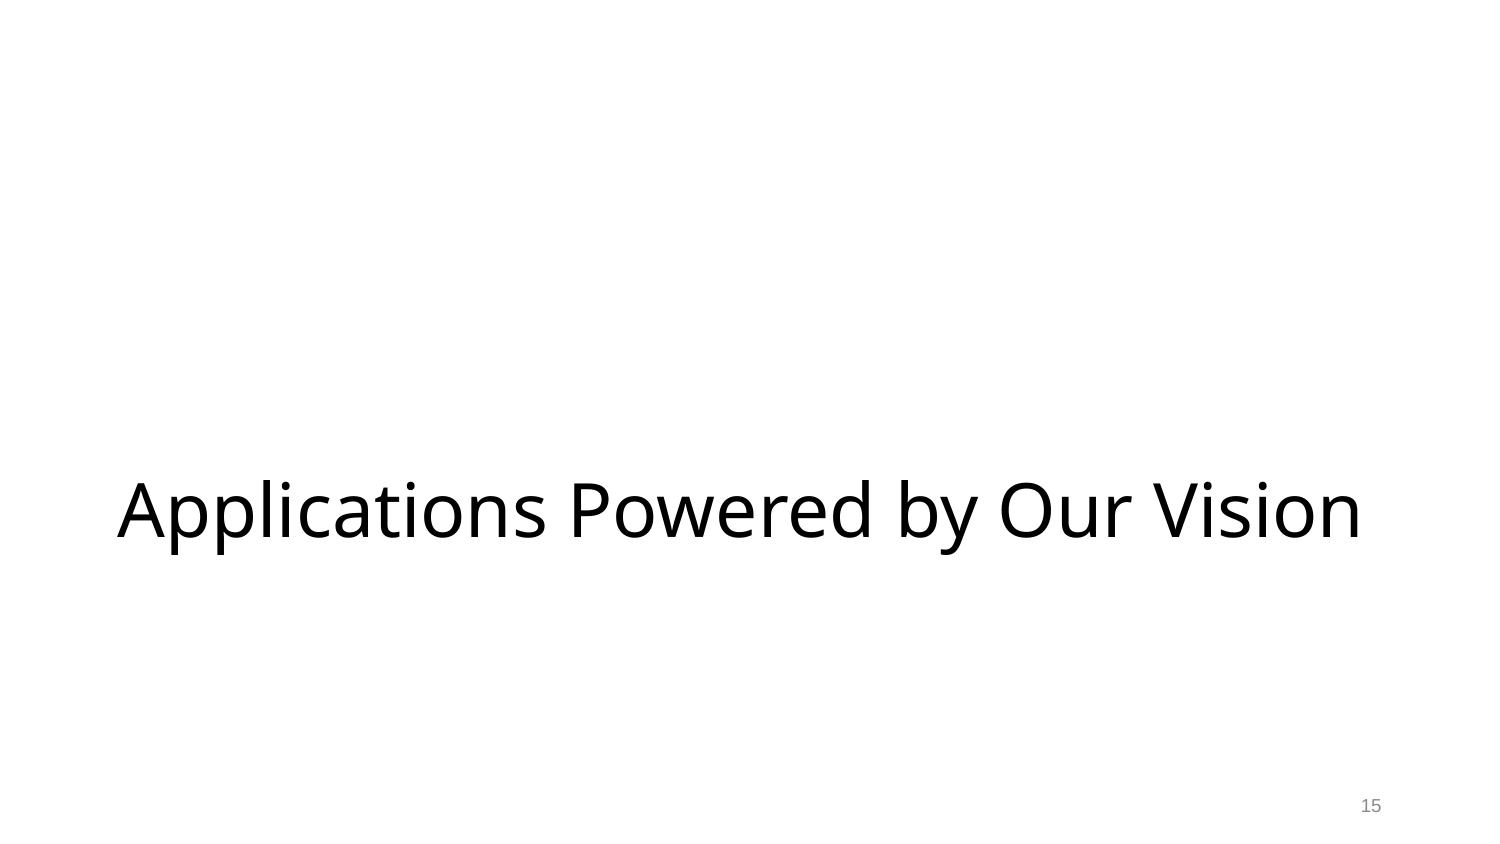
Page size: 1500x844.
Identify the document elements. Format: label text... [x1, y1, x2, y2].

title Applications Powered by Our Vision [102, 210, 1397, 562]
slide_number 15 [1059, 782, 1397, 827]
